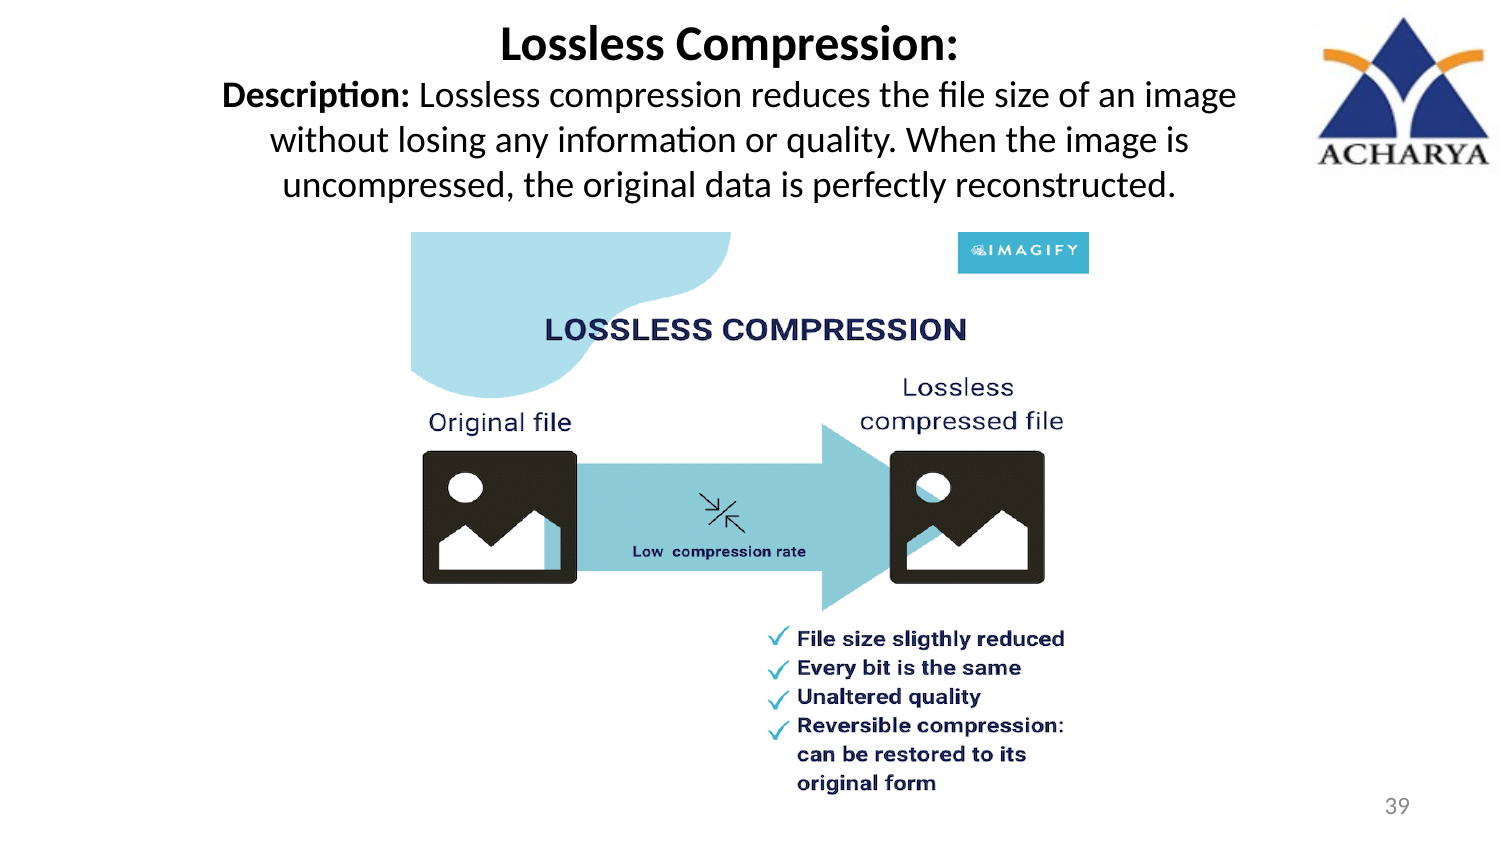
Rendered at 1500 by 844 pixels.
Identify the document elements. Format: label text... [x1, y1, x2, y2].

picture [411, 232, 1089, 805]
picture [1312, 0, 1500, 182]
title Lossless Compression: Description: Lossless compression reduces the file size of an image without losing any information or quality. When the image is uncompressed, the original data is perfectly reconstructed. [147, 82, 1313, 223]
slide_number 39 [1074, 782, 1425, 827]
